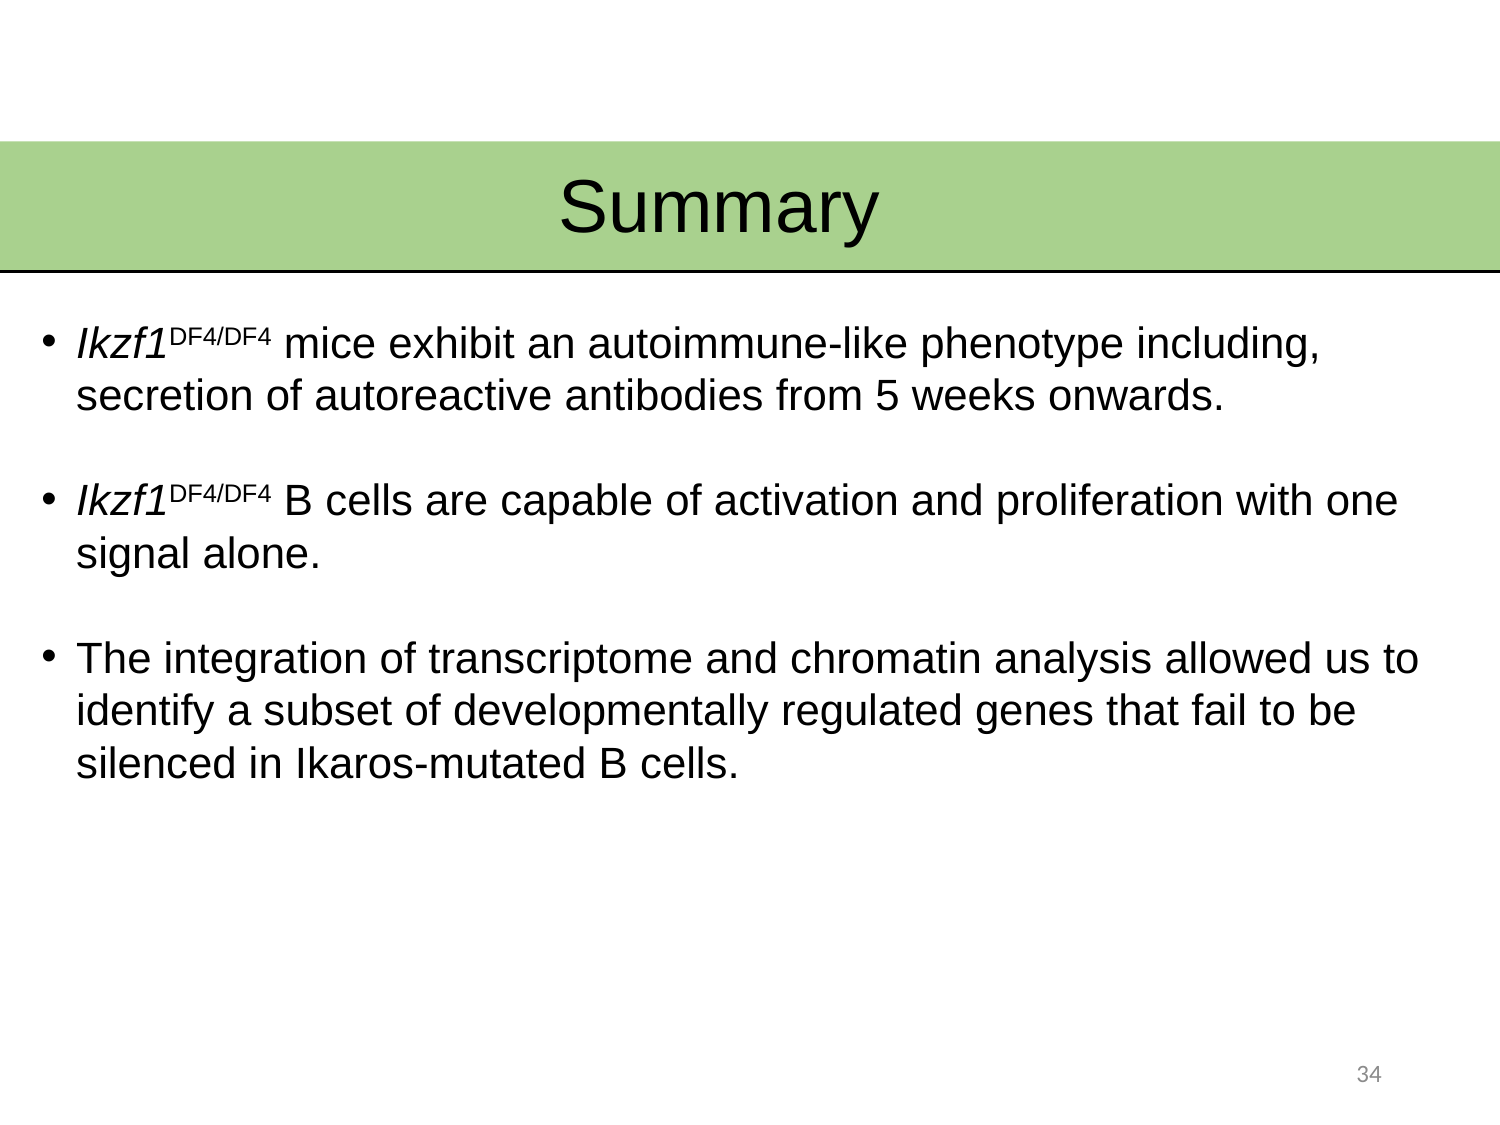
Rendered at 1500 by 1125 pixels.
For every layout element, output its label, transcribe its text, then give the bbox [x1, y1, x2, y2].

text_box Ikzf1DF4/DF4 mice exhibit an autoimmune-like phenotype including, secretion of autoreactive antibodies from 5 weeks onwards. Ikzf1DF4/DF4 B cells are capable of activation and proliferation with one signal alone. The integration of transcriptome and chromatin analysis allowed us to identify a subset of developmentally regulated genes that fail to be silenced in Ikaros-mutated B cells. [26, 306, 1474, 922]
slide_number 34 [1059, 1042, 1397, 1103]
text_box Summary [92, 150, 1346, 255]
text_box [0, 140, 1500, 270]
